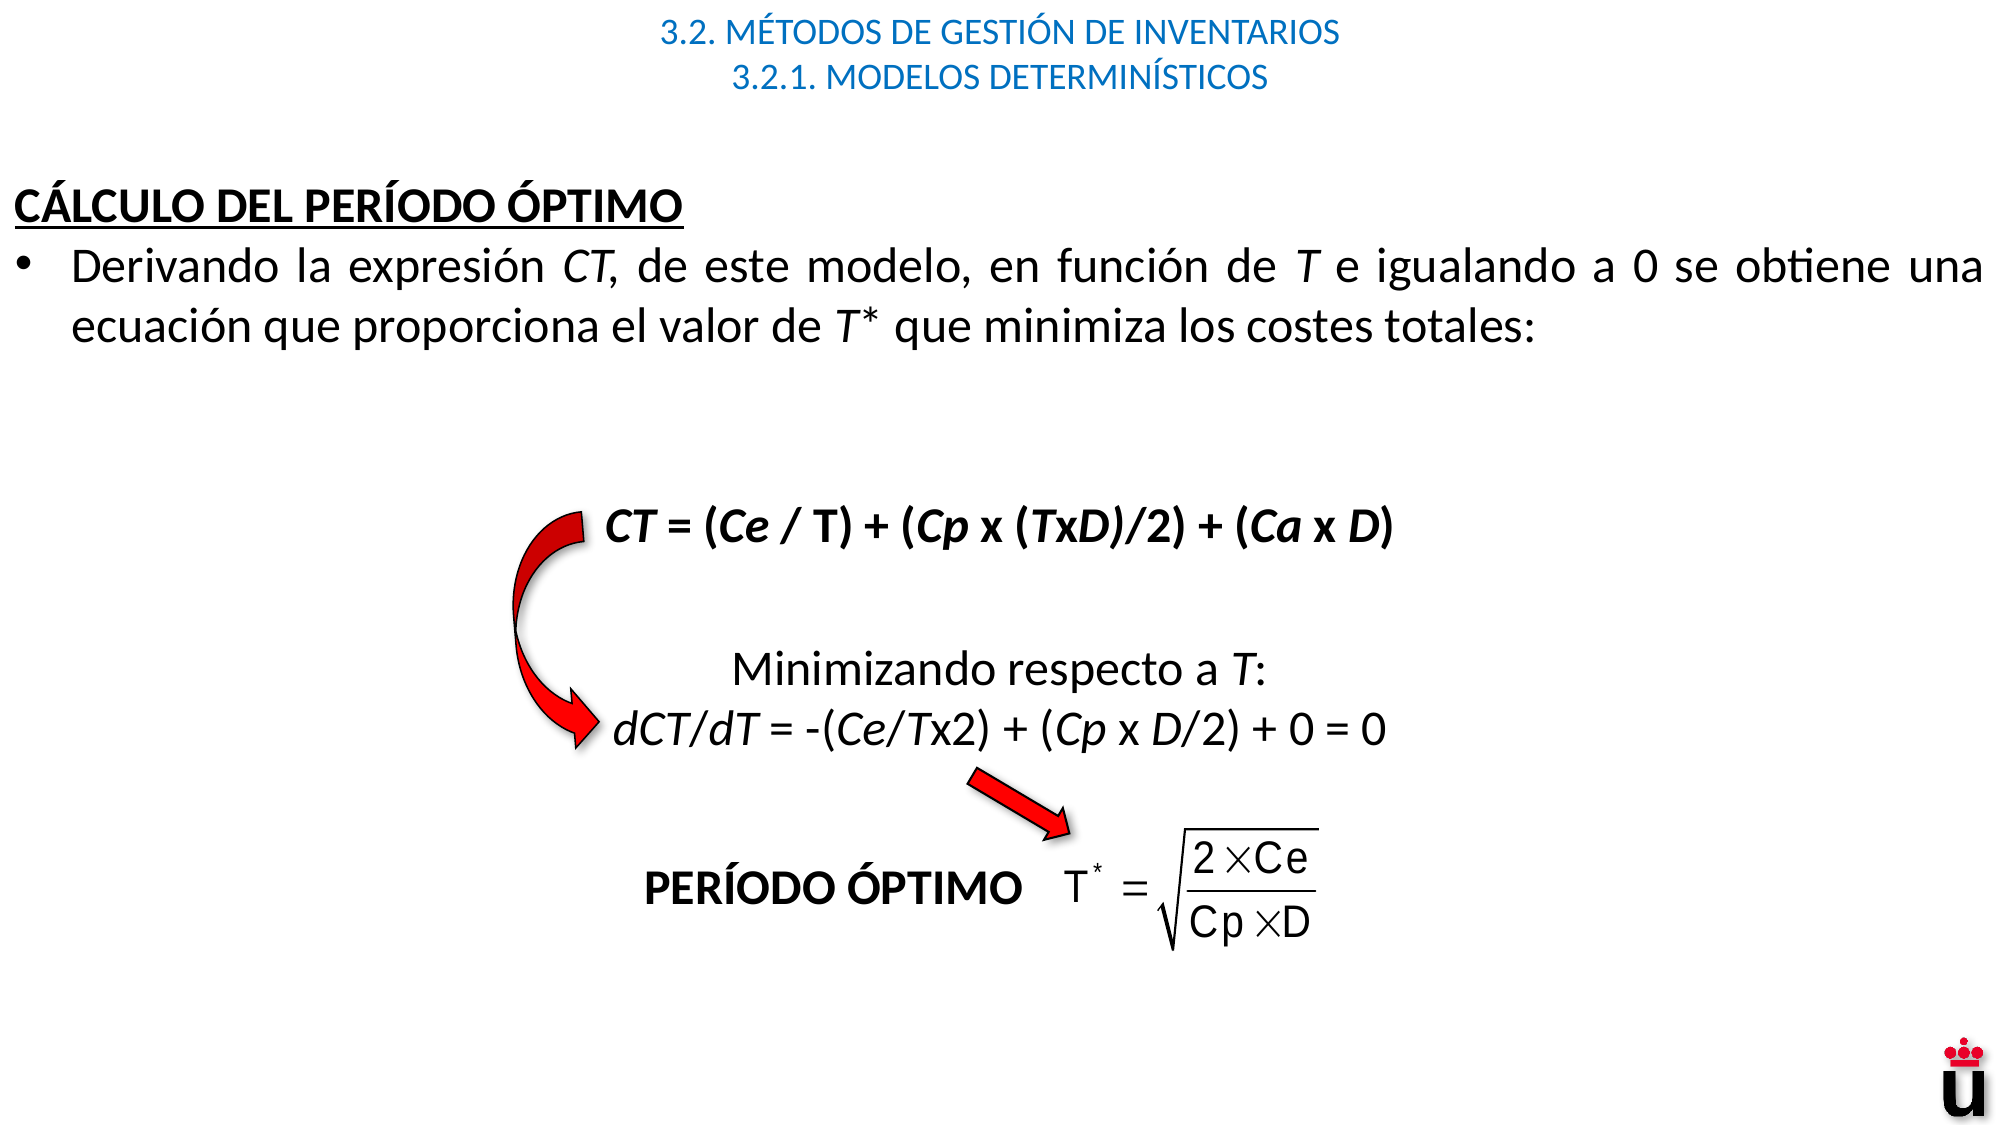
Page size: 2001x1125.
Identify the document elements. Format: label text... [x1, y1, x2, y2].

picture [1918, 1031, 2000, 1125]
text_box [513, 511, 600, 748]
text_box 3.2.1. MODELOS DETERMINÍSTICOS [0, 44, 2000, 105]
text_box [1057, 818, 1325, 957]
text_box 3.2. MÉTODOS DE GESTIÓN DE INVENTARIOS [0, 0, 2000, 44]
text_box [966, 766, 1067, 842]
text_box Minimizando respecto a T: dCT/dT = -(Ce/Tx2) + (Cp x D/2) + 0 = 0 [500, 628, 1500, 763]
text_box PERÍODO ÓPTIMO [629, 846, 1054, 922]
text_box CÁLCULO DEL PERÍODO ÓPTIMO Derivando la expresión CT, de este modelo, en función de T e igualando a 0 se obtiene una ecuación que proporciona el valor de T* que minimiza los costes totales: CT = (Ce / T) + (Cp x (TxD)/2) + (Ca x D) [0, 164, 2000, 560]
